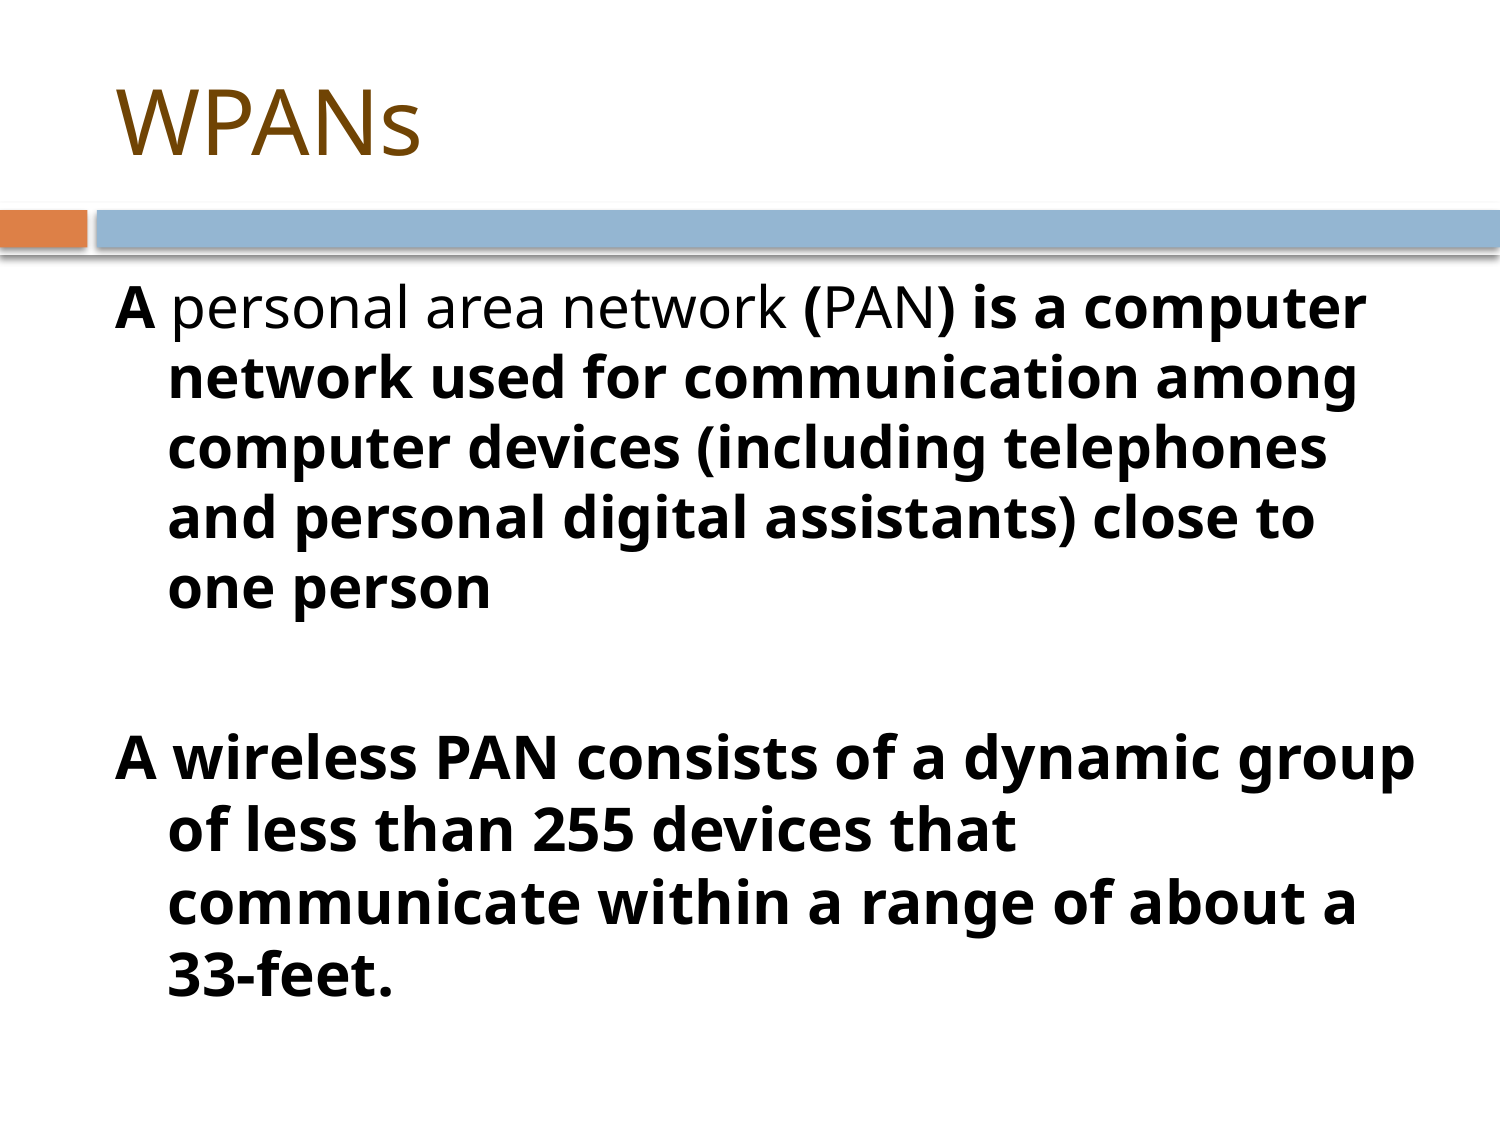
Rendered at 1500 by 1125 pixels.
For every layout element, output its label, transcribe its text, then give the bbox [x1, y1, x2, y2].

list A personal area network (PAN) is a computer network used for communication among computer devices (including telephones and personal digital assistants) close to one person A wireless PAN consists of a dynamic group of less than 255 devices that communicate within a range of about a 33-feet. [100, 262, 1438, 1005]
title WPANs [100, 37, 1438, 200]
